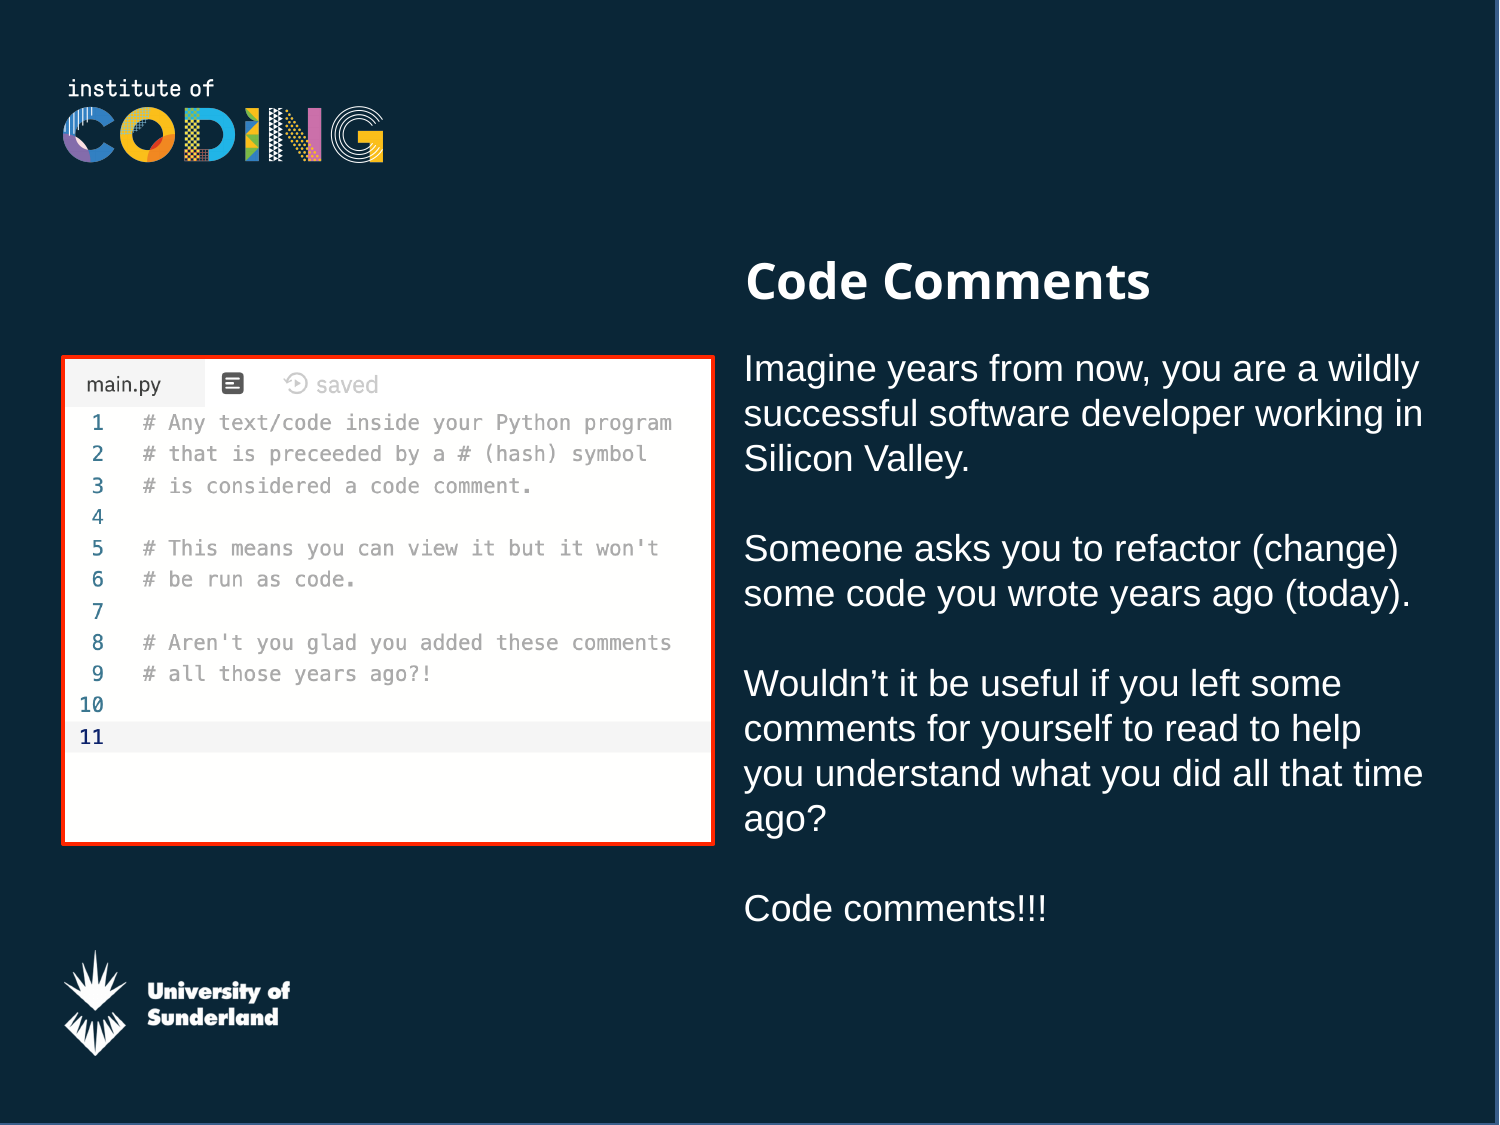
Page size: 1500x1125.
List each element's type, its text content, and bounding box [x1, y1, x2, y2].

text_box [0, 0, 1497, 1125]
picture [64, 950, 290, 1056]
picture [64, 359, 712, 843]
picture [63, 78, 384, 163]
text_box Imagine years from now, you are a wildly successful software developer working in Silicon Valley. Someone asks you to refactor (change) some code you wrote years ago (today). Wouldn’t it be useful if you left some comments for yourself to read to help you understand what you did all that time ago? Code comments!!! [736, 337, 1435, 937]
text_box Code Comments [737, 242, 1435, 318]
